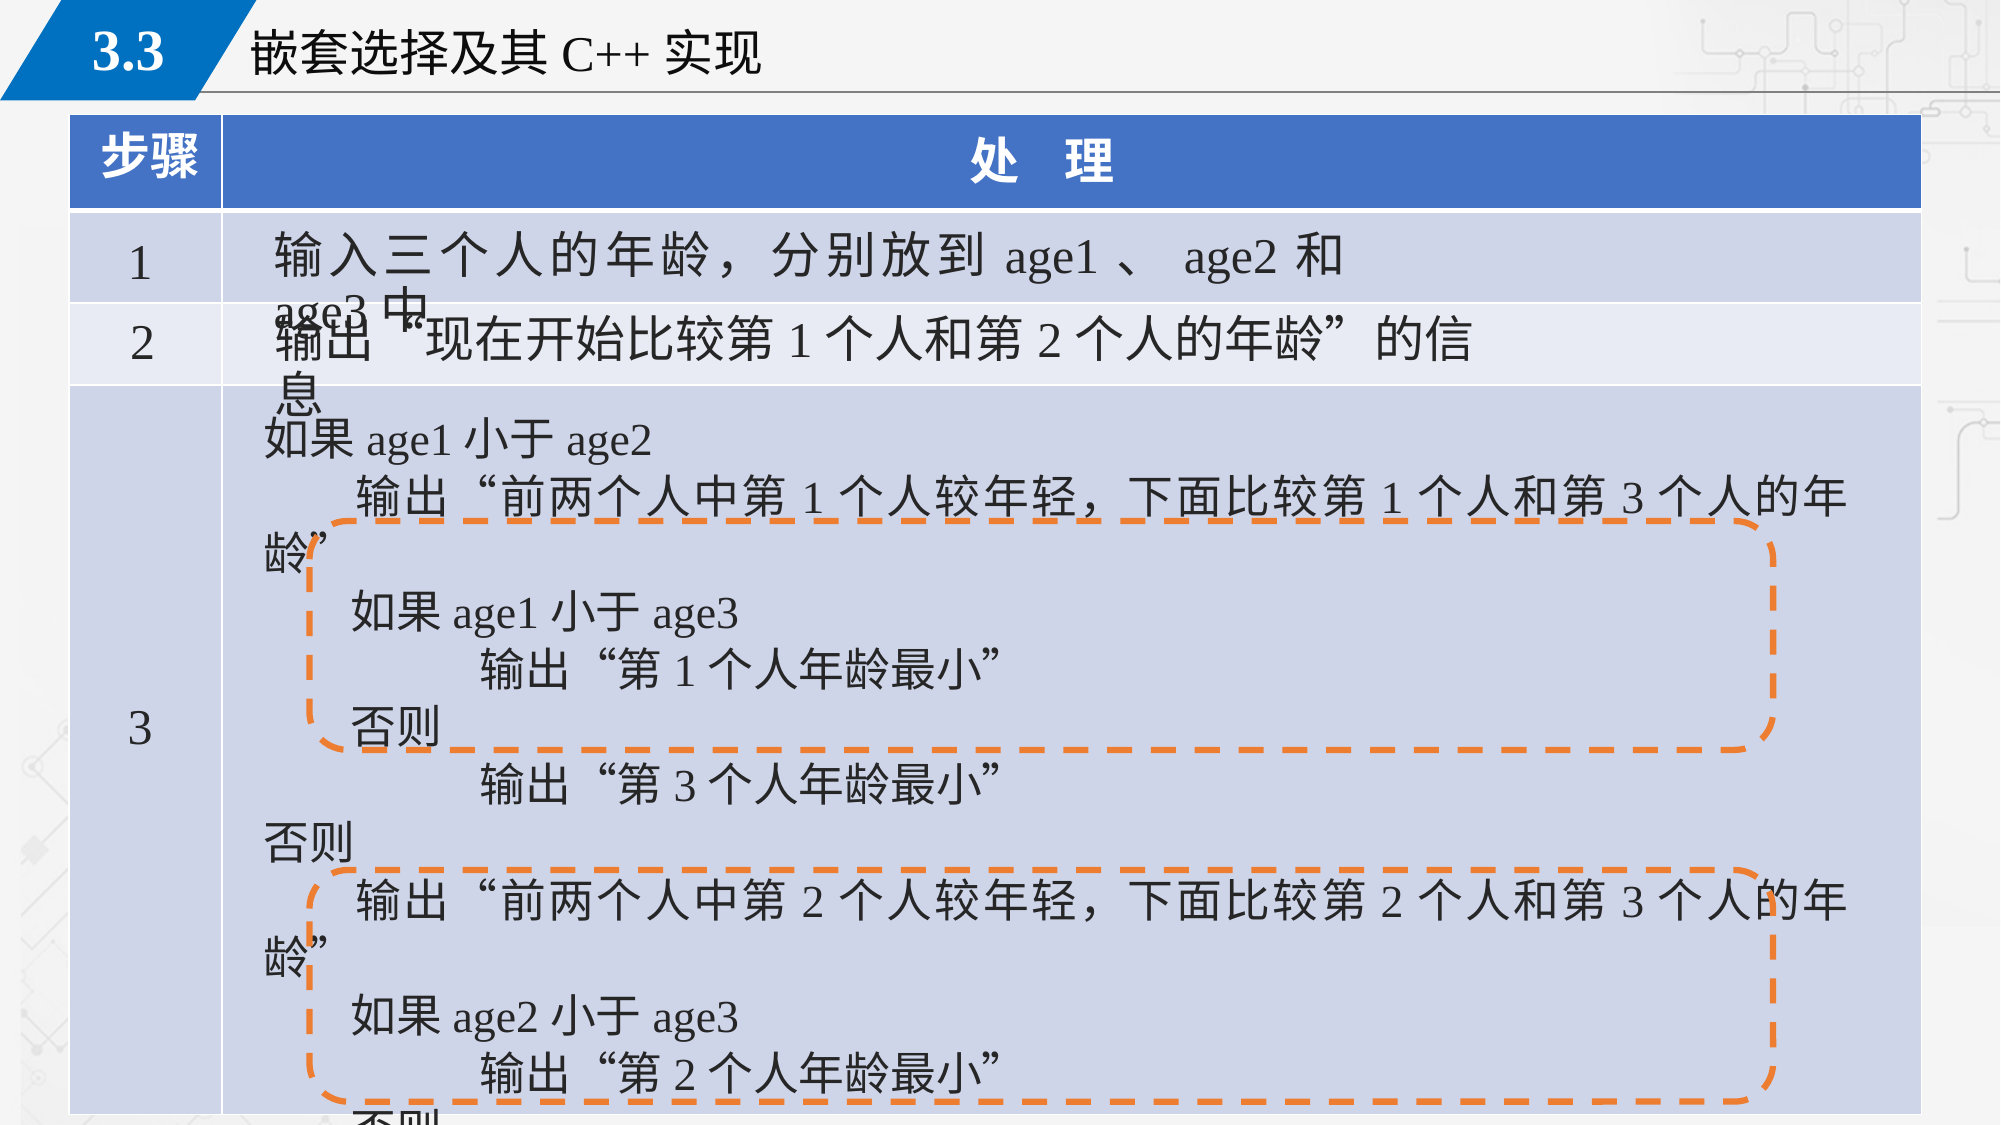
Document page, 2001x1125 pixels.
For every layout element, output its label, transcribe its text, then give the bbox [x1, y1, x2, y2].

table_header [70, 115, 221, 208]
text_box 输出“现在开始比较第1个人和第2个人的年龄”的信息 [259, 306, 1490, 377]
table_cell [70, 386, 221, 1114]
text_box 输入三个人的年龄，分别放到age1、age2和age3中 [258, 221, 1373, 292]
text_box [309, 521, 1774, 1102]
table_cell [70, 304, 221, 384]
table_cell [223, 386, 1921, 1114]
picture [0, 0, 2001, 1125]
table_cell [223, 213, 1921, 302]
text_box 处 理 [954, 128, 1130, 199]
table_header [223, 115, 1921, 208]
text_box 1 [112, 227, 168, 298]
text_box 步骤 [85, 123, 216, 194]
text_box 如果age1小于age2 输出“前两个人中第1个人较年轻，下面比较第1个人和第3个人的年龄” 如果age1小于age3 输出“第1个人年龄最小” 否则 输出“第3个人年龄最小” 否则 输出“前两个人中第2个人较年轻，下面比较第2个人和第3个人的年龄” 如果age2小于age3 输出“第2个人年龄最小” 否则 输出“第3个人年龄最小” [249, 399, 1864, 1125]
picture [0, 0, 60, 98]
table_cell [223, 304, 1921, 384]
text_box 3 [112, 692, 168, 763]
text_box 2 [115, 307, 171, 378]
table_cell [70, 213, 221, 302]
